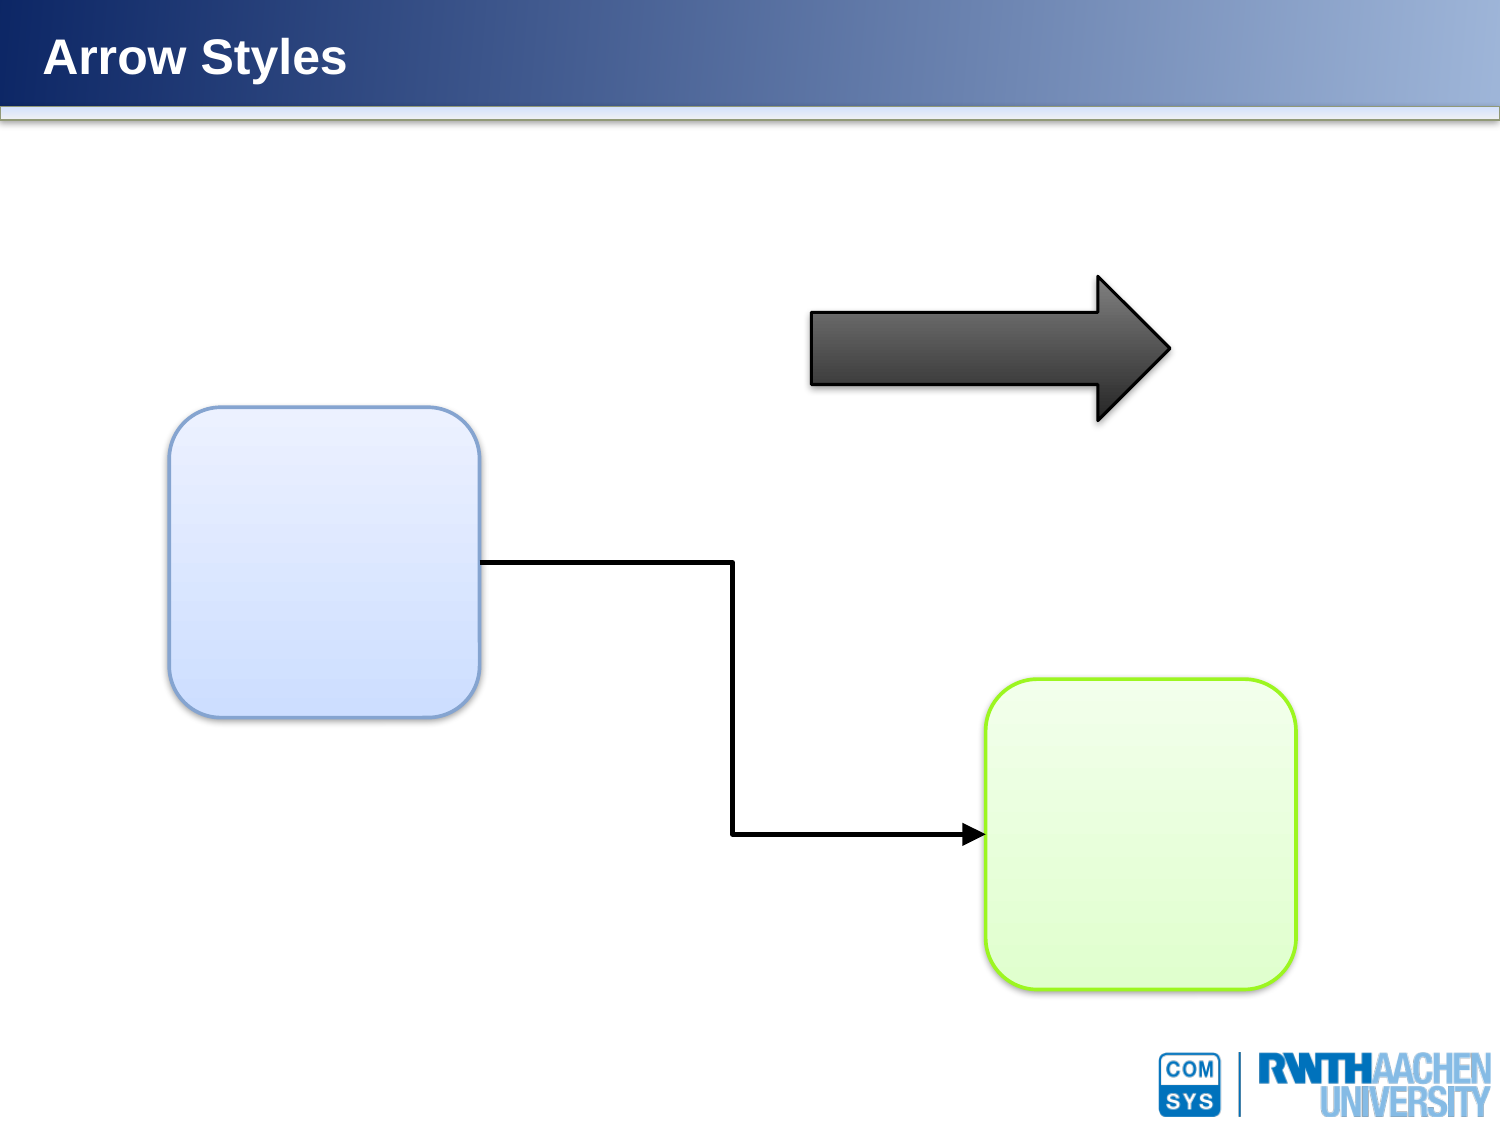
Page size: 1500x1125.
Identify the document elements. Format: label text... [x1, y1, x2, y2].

text_box [168, 406, 481, 719]
text_box [984, 678, 1297, 991]
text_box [479, 562, 986, 835]
title Arrow Styles [27, 16, 1464, 92]
text_box [810, 275, 1171, 422]
